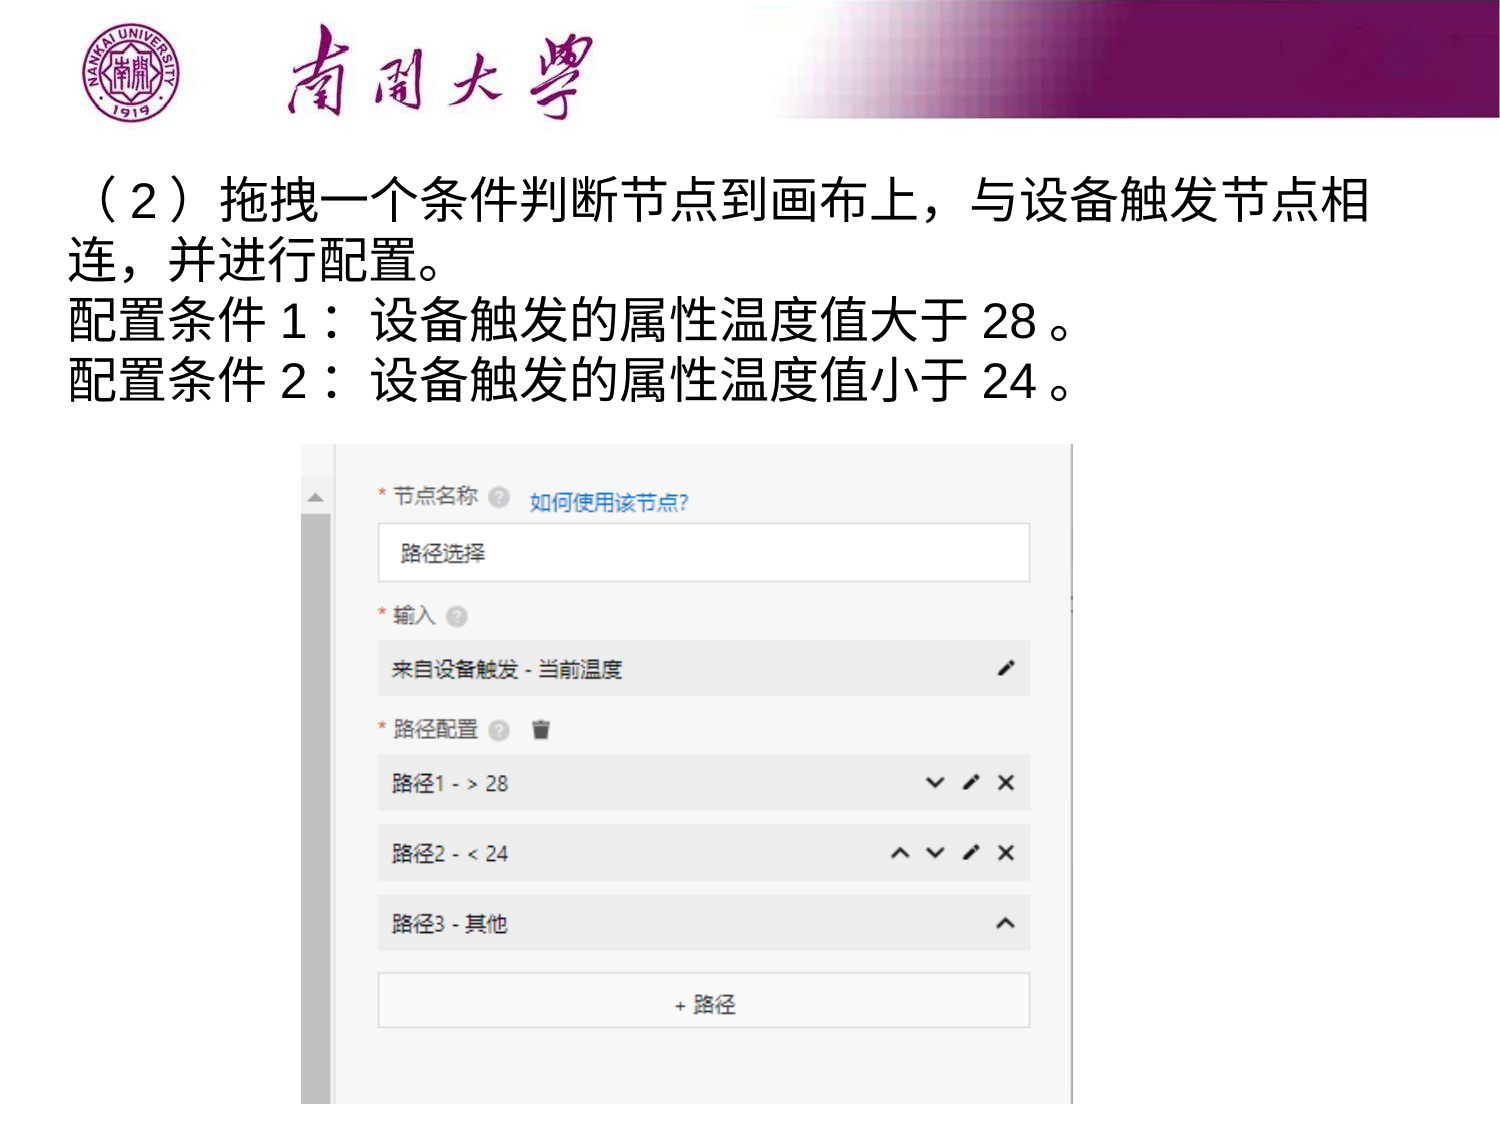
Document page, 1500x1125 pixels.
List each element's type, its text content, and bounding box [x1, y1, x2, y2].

text_box （2）拖拽一个条件判断节点到画布上，与设备触发节点相连，并进行配置。 配置条件1：设备触发的属性温度值大于28。 配置条件2：设备触发的属性温度值小于24。 [53, 160, 1424, 476]
picture [0, 0, 1500, 1125]
